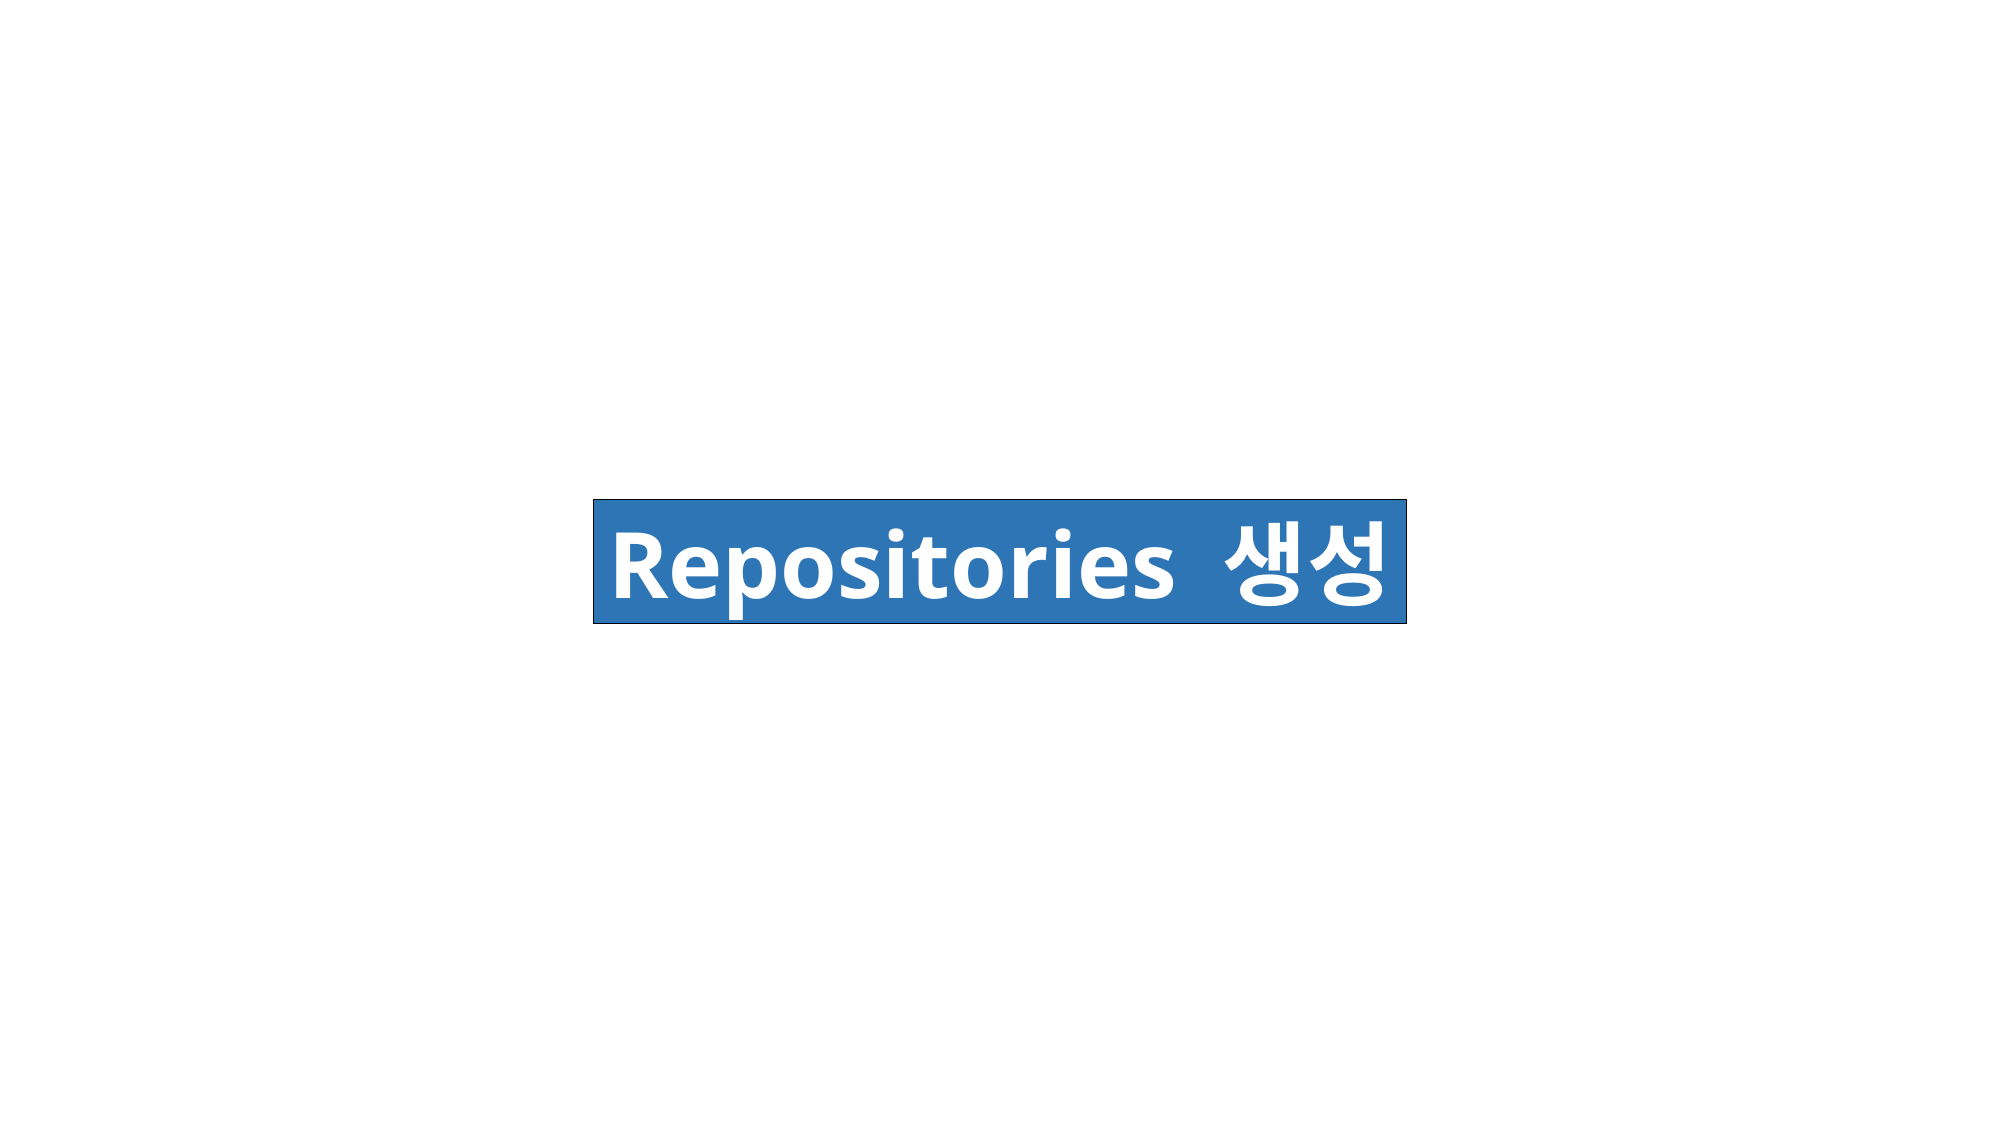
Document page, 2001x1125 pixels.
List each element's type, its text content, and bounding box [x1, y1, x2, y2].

text_box Repositories 생성 [593, 499, 1407, 624]
